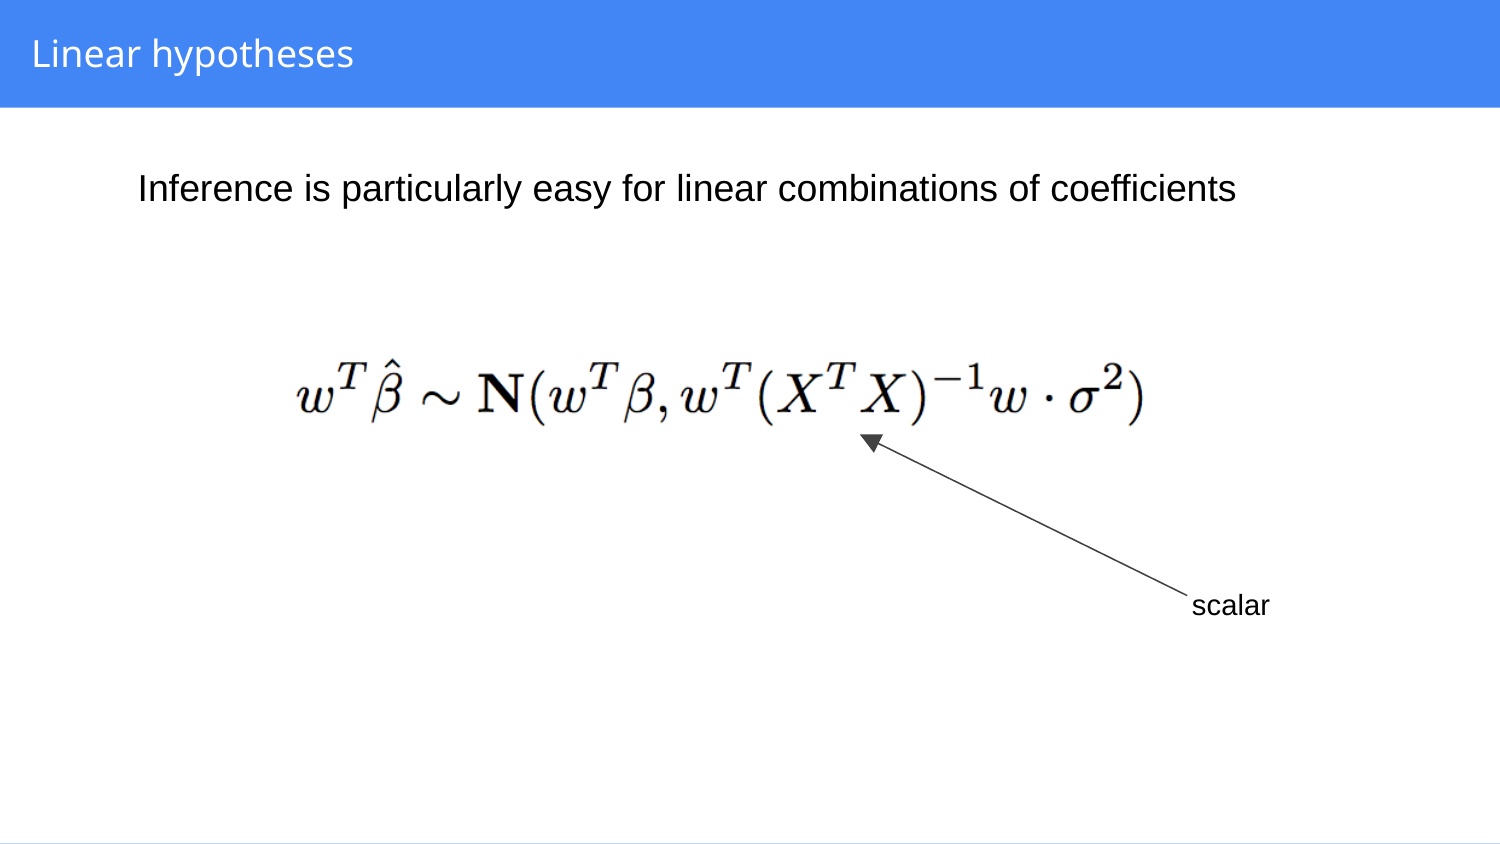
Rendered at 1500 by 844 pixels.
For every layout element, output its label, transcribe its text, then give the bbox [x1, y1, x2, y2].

text_box Inference is particularly easy for linear combinations of coefficients [122, 148, 1329, 241]
title Linear hypotheses [16, 2, 1464, 102]
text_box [859, 434, 1188, 596]
picture [262, 327, 1178, 478]
text_box scalar [1176, 570, 1500, 682]
